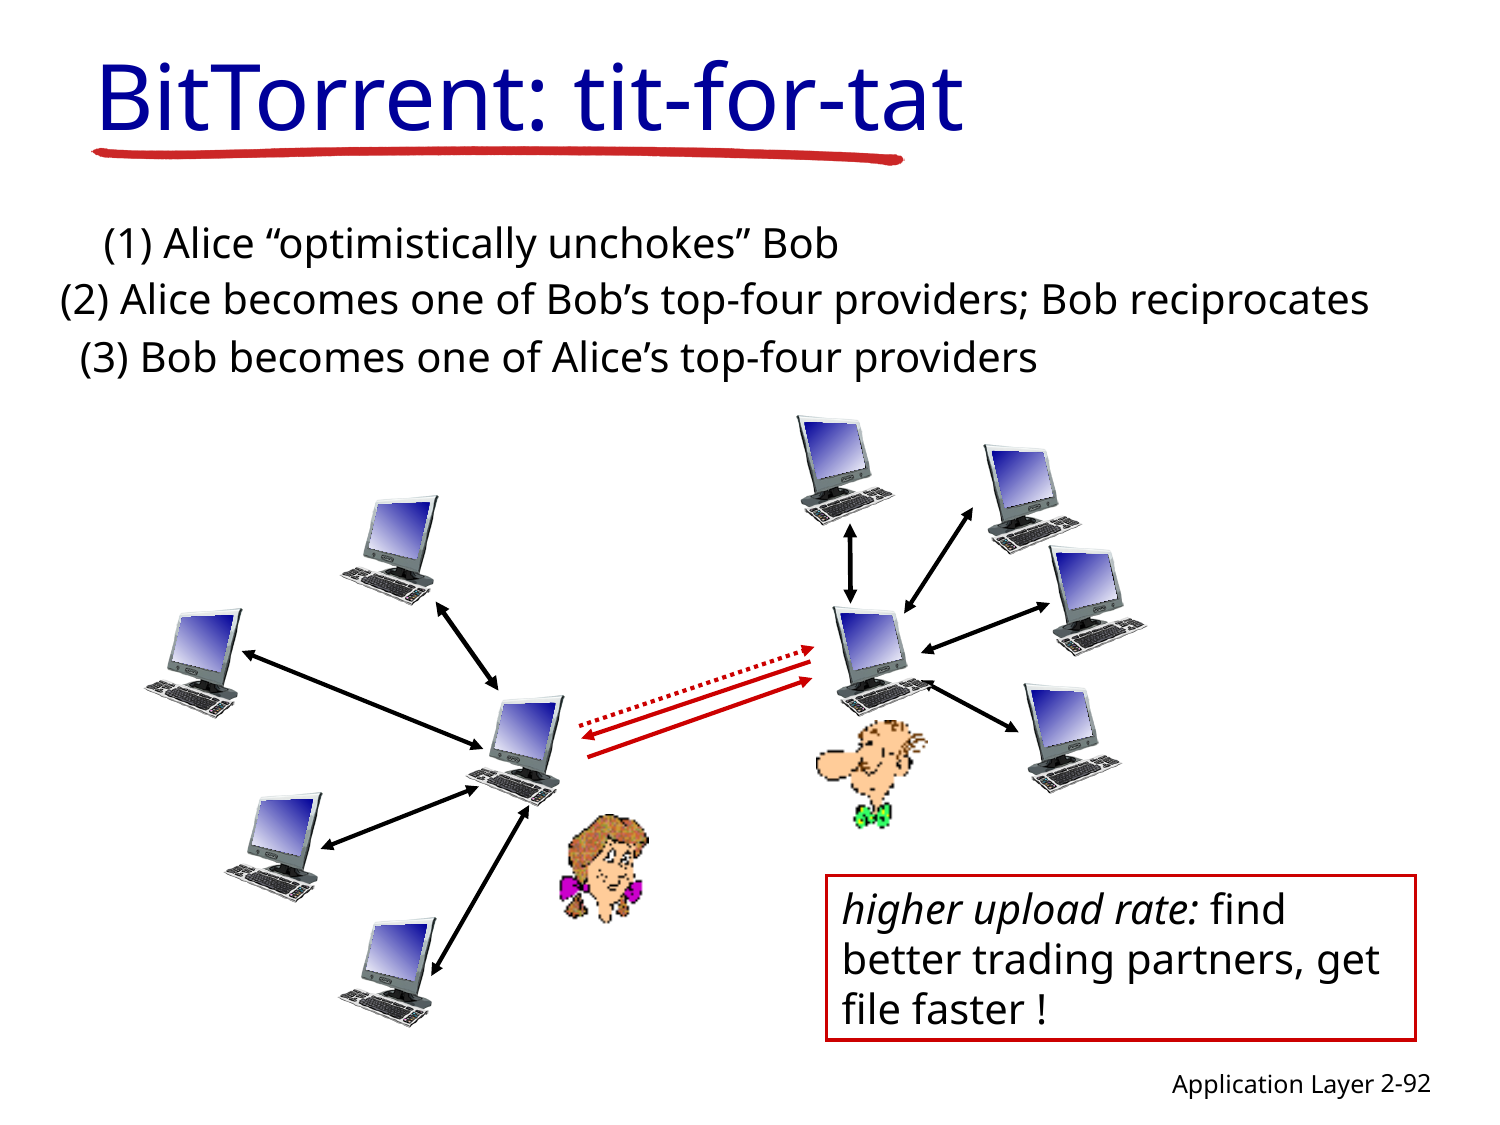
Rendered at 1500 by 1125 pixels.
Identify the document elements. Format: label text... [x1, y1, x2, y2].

footer Application Layer [914, 1060, 1391, 1109]
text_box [441, 690, 567, 815]
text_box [829, 601, 955, 726]
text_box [792, 410, 919, 604]
text_box [250, 649, 310, 679]
text_box [960, 700, 1014, 733]
text_box (1) Alice “optimistically unchokes” Bob [103, 216, 840, 267]
text_box [587, 676, 813, 758]
text_box [800, 644, 815, 657]
text_box [330, 803, 436, 851]
picture [816, 719, 929, 834]
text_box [313, 911, 439, 1036]
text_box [119, 603, 245, 727]
slide_number 2-92 [1365, 1059, 1477, 1106]
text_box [315, 490, 499, 691]
picture [88, 141, 914, 171]
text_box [198, 786, 325, 911]
text_box [960, 601, 1039, 639]
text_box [1020, 678, 1146, 802]
text_box [924, 507, 973, 583]
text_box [980, 438, 1106, 563]
picture [555, 813, 649, 929]
title BitTorrent: tit-for-tat [79, 0, 1355, 188]
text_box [1044, 540, 1171, 665]
text_box higher upload rate: find better trading partners, get file faster ! [826, 875, 1416, 1041]
text_box (2) Alice becomes one of Bob’s top-four providers; Bob reciprocates [60, 272, 1370, 323]
text_box [581, 661, 811, 741]
text_box (3) Bob becomes one of Alice’s top-four providers [79, 331, 1039, 382]
